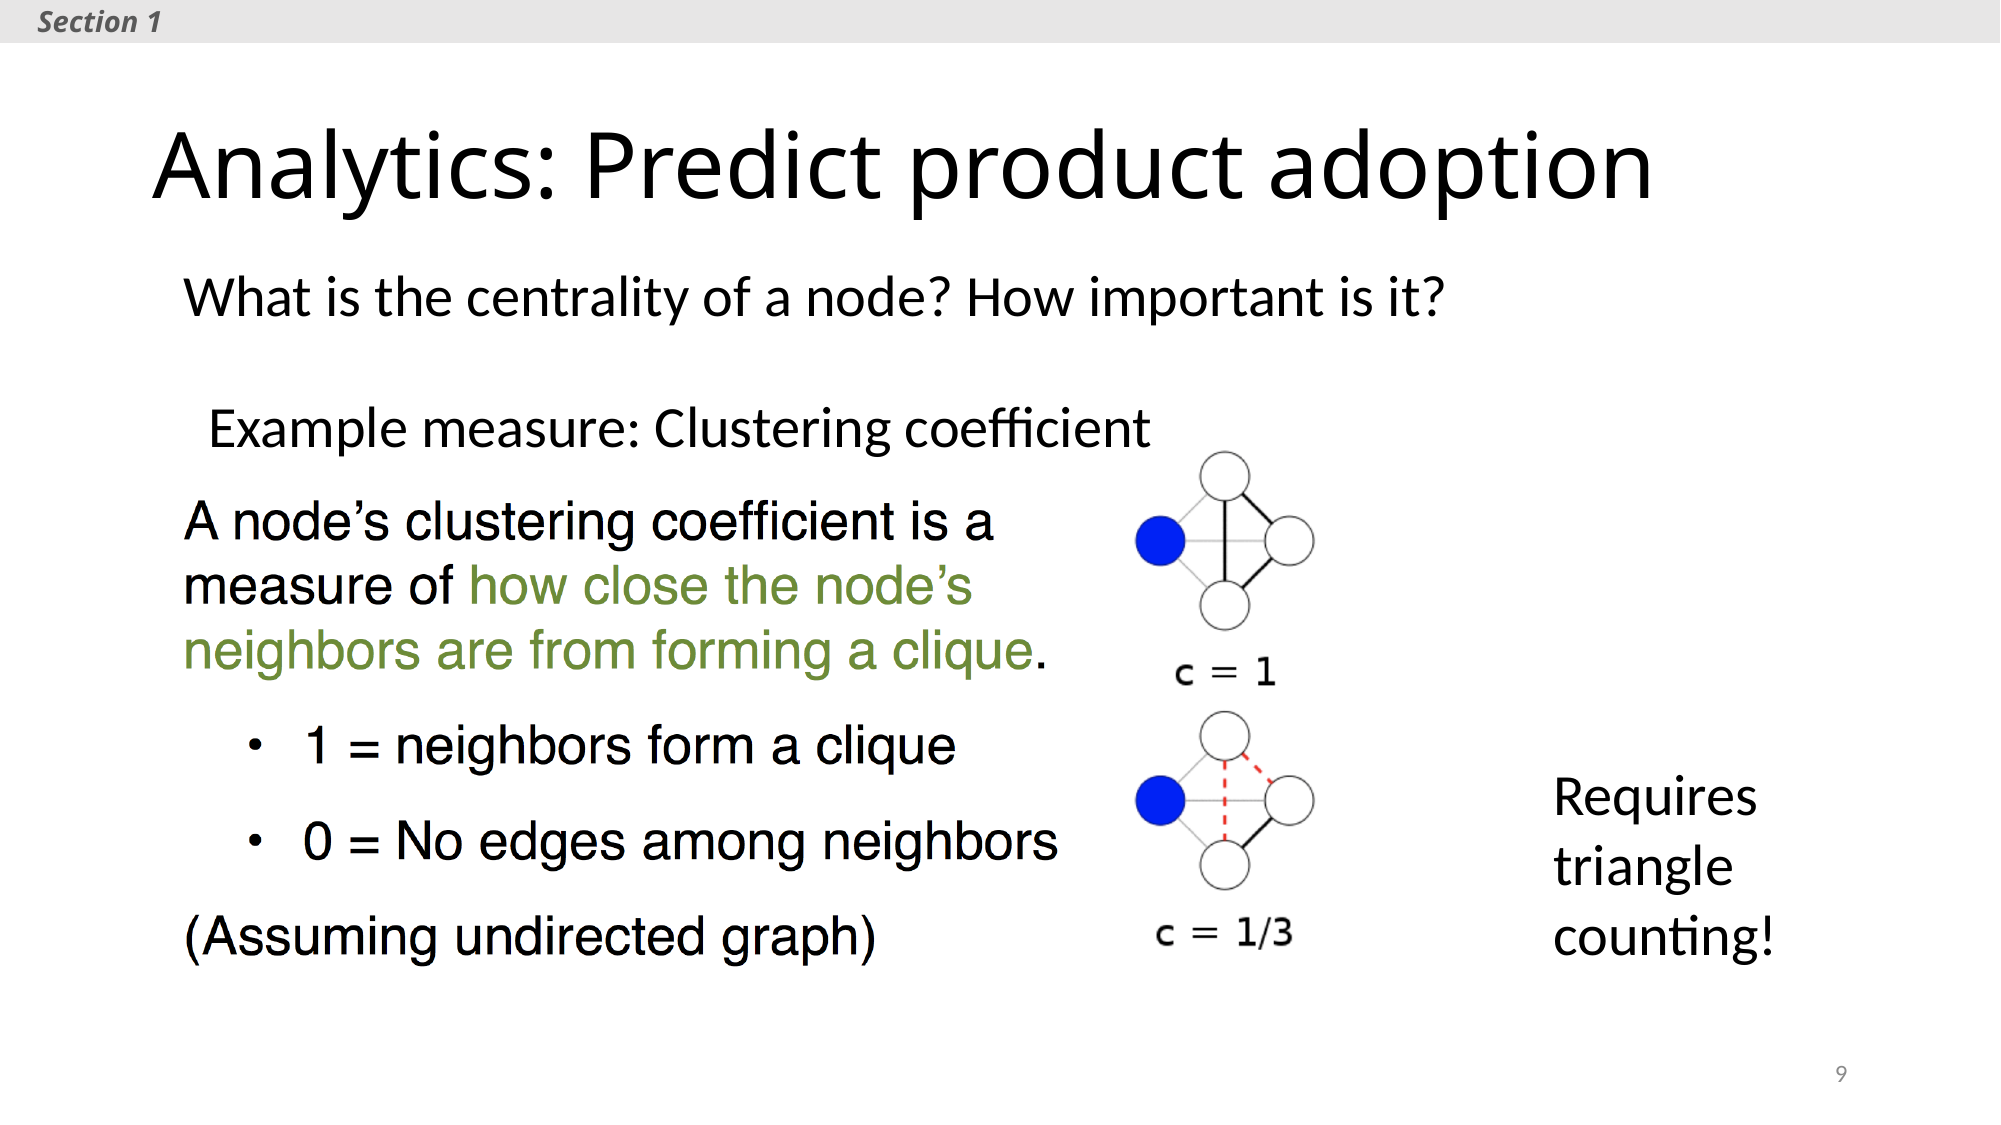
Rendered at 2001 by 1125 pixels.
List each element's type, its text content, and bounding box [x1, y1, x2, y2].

picture [168, 442, 1342, 977]
text_box Example measure: Clustering coefficient [193, 382, 1760, 467]
text_box Requires triangle counting! [1538, 749, 1931, 975]
title Analytics: Predict product adoption [137, 59, 1863, 278]
text_box What is the centrality of a node? How important is it? [168, 250, 1735, 336]
slide_number 9 [1412, 1042, 1863, 1103]
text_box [0, 0, 2000, 47]
